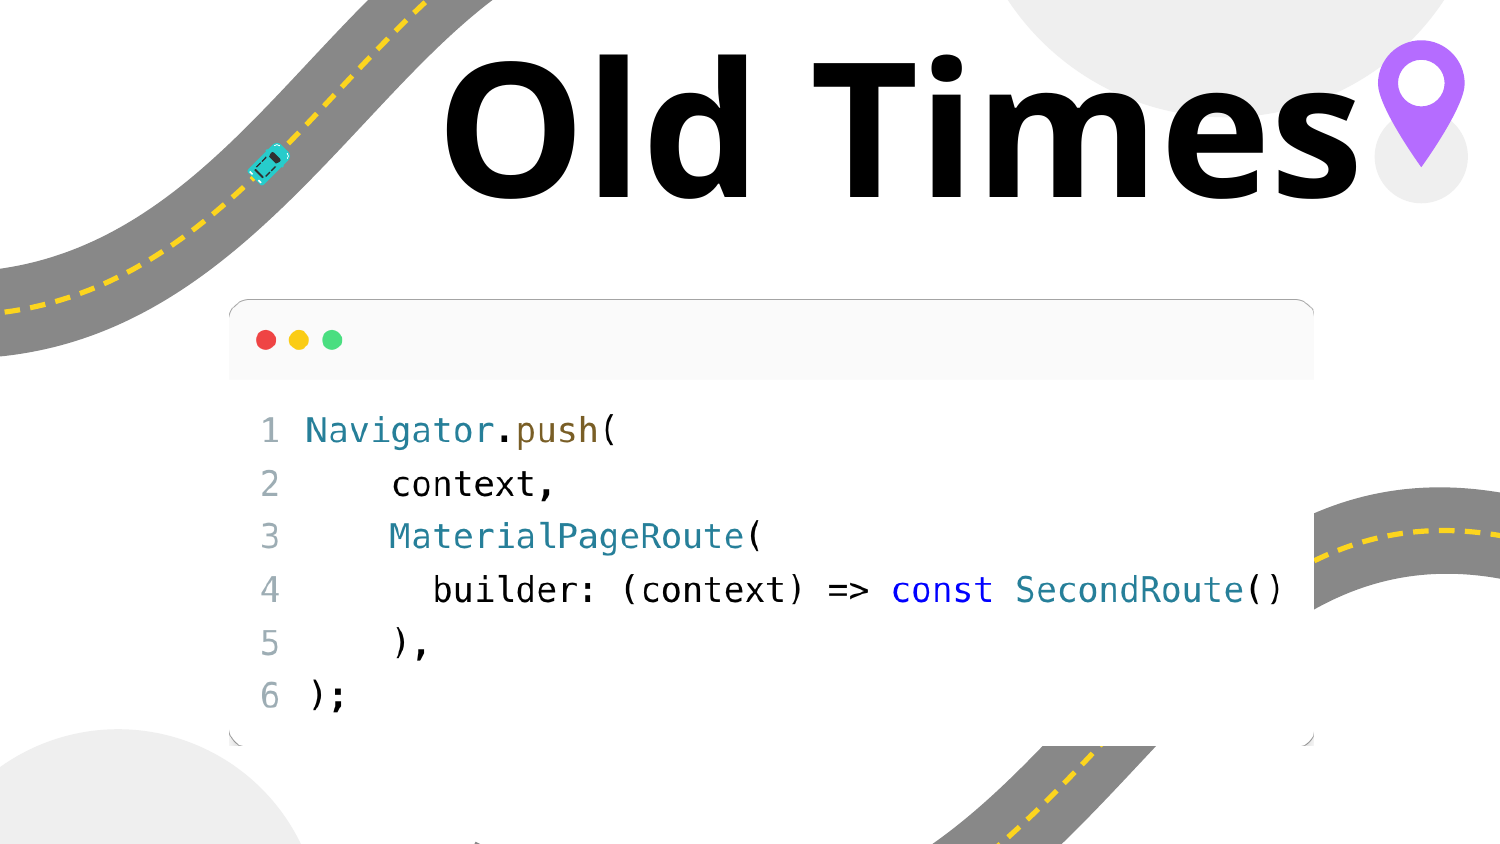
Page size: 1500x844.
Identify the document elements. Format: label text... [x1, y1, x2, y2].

title Old Times [881, 28, 1500, 217]
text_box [438, 403, 1500, 844]
picture [229, 297, 1314, 746]
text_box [0, 0, 877, 468]
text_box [1374, 40, 1469, 204]
